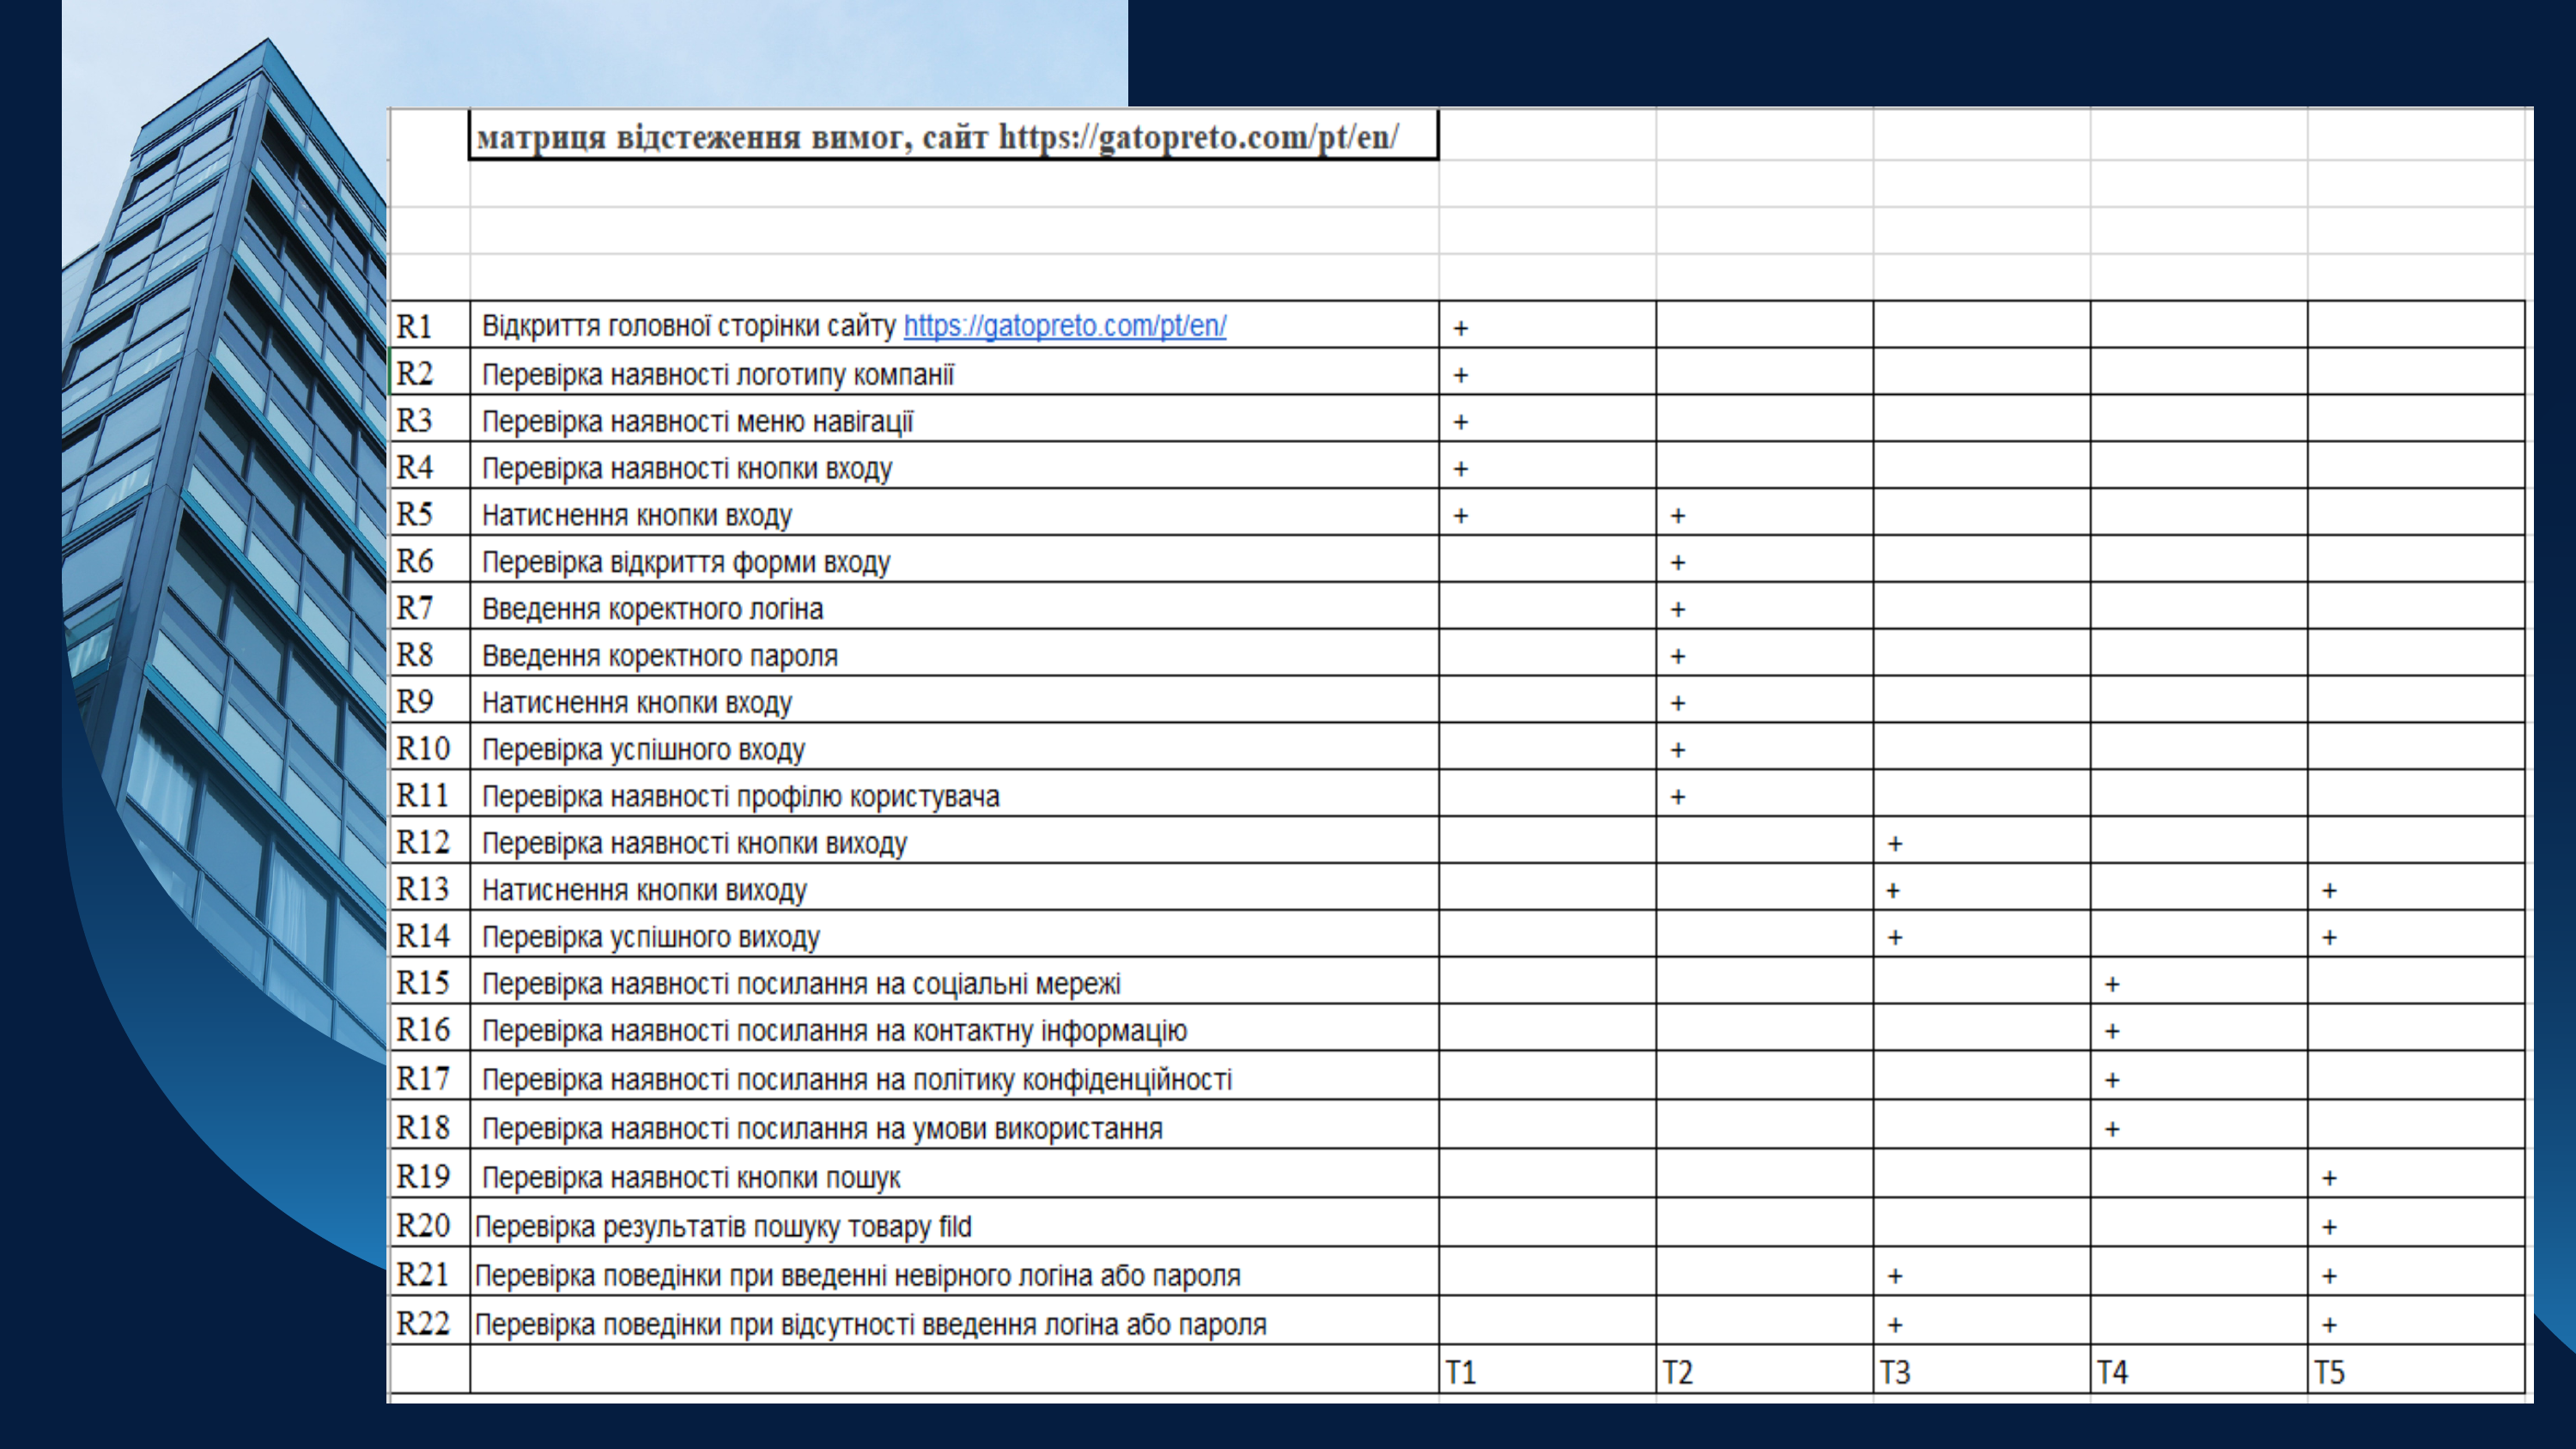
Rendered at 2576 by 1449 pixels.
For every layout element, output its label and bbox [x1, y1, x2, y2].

text_box [61, 203, 380, 1313]
picture [386, 106, 2534, 1404]
text_box [2430, 290, 2576, 1449]
text_box [61, 0, 1129, 203]
